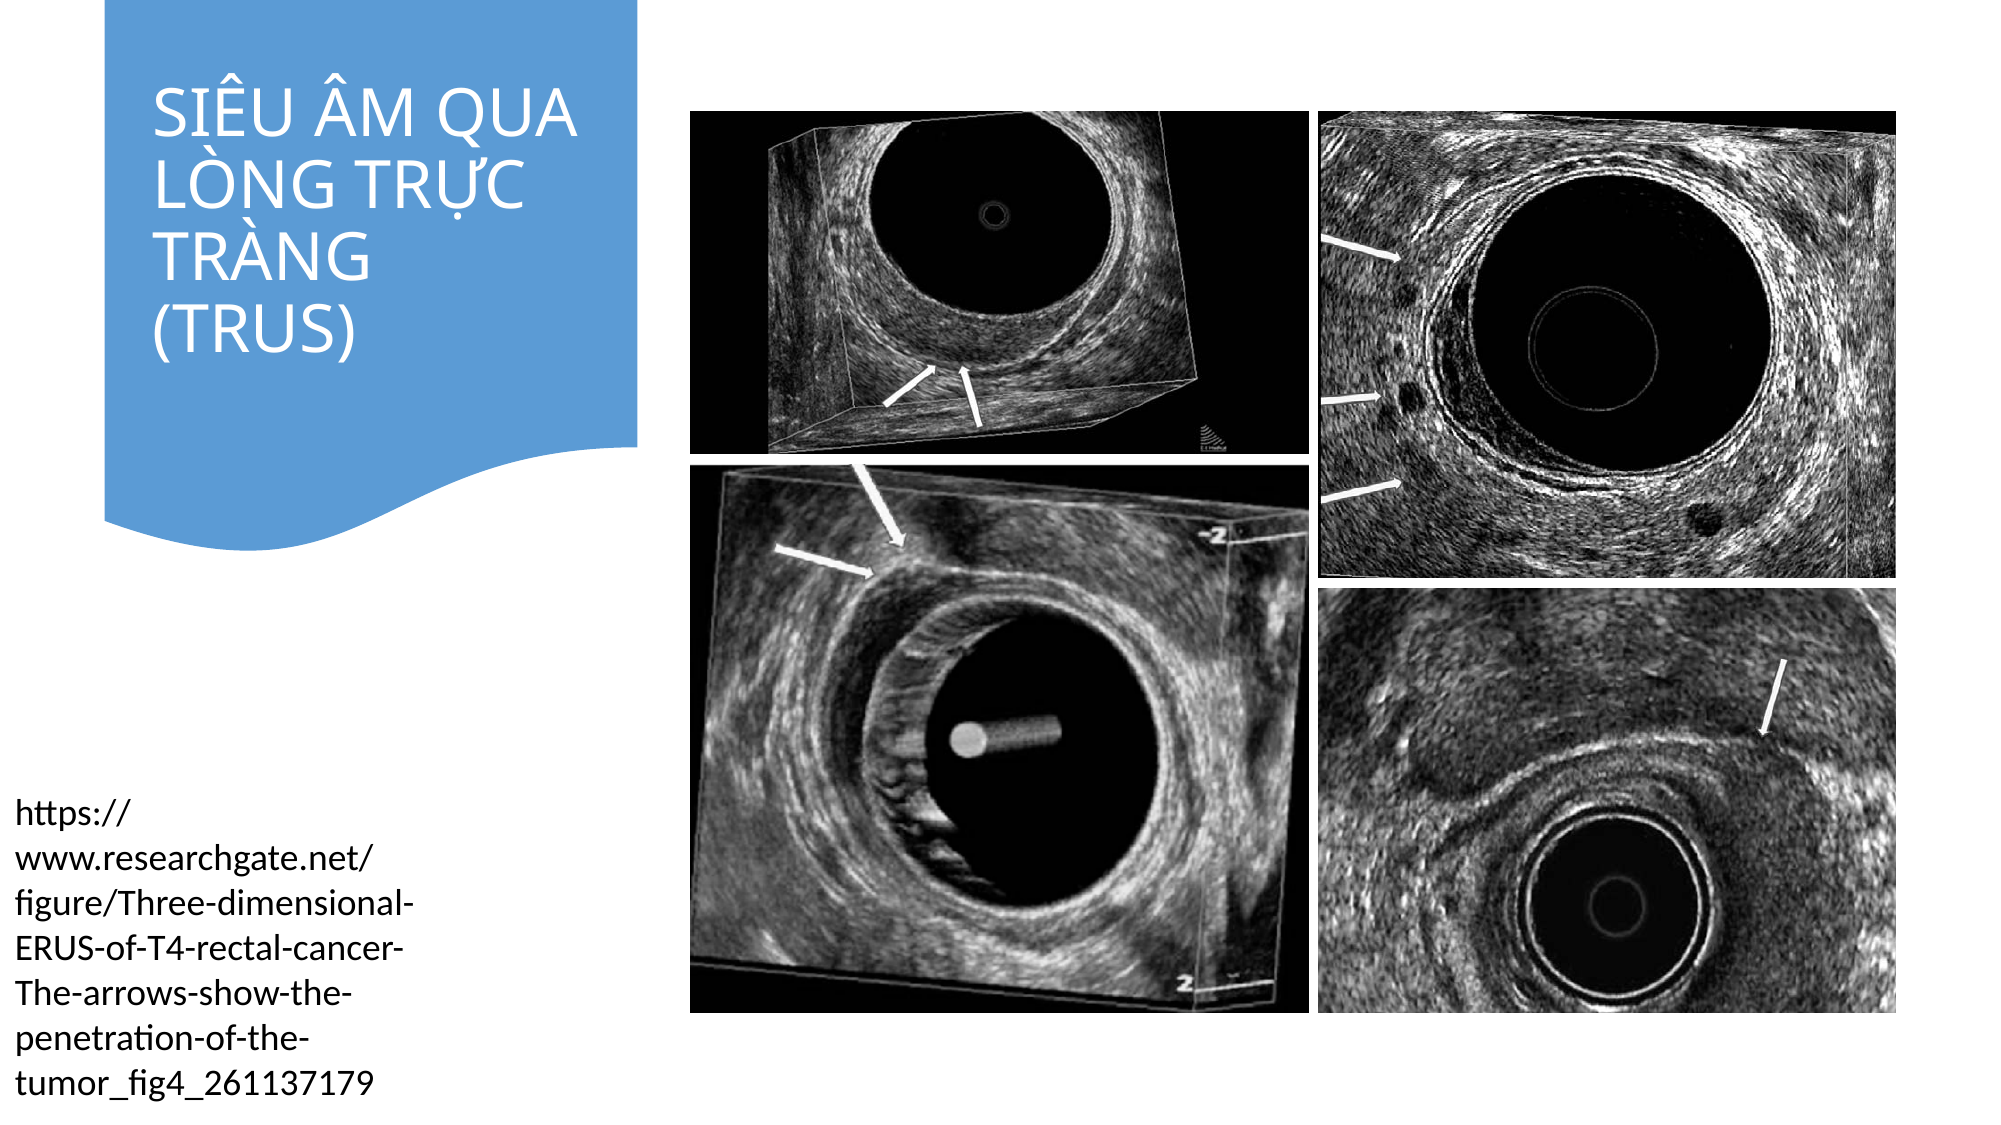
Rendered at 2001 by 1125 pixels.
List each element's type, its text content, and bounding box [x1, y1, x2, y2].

picture [1318, 588, 1896, 1013]
picture [1318, 111, 1896, 578]
picture [690, 464, 1309, 1013]
title SIÊU ÂM QUA LÒNG TRỰC TRÀNG (TRUS) [137, 28, 604, 417]
text_box https://www.researchgate.net/figure/Three-dimensional-ERUS-of-T4-rectal-cancer-The-arrows-show-the-penetration-of-the-tumor_fig4_261137179 [0, 780, 442, 1110]
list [690, 111, 1308, 454]
text_box [103, 0, 639, 552]
